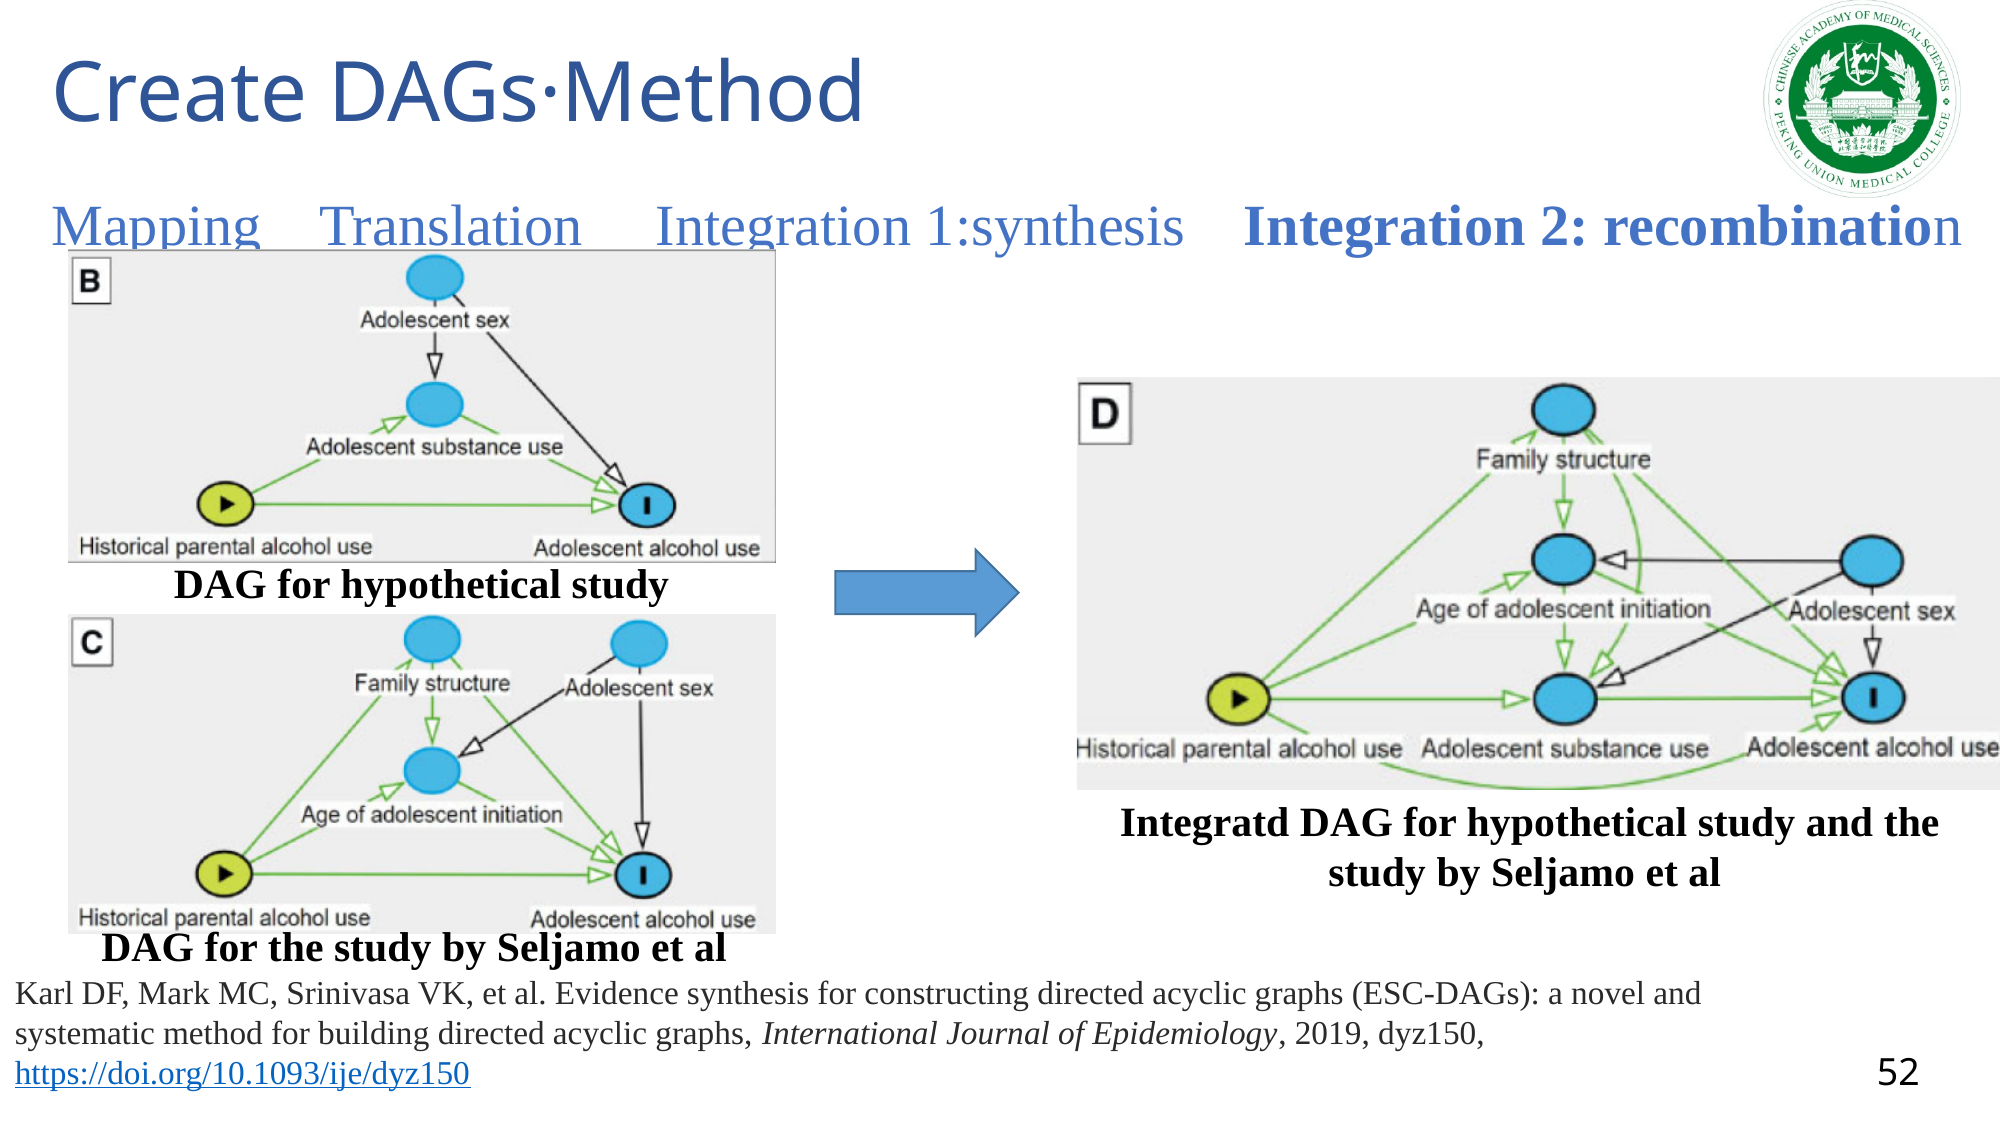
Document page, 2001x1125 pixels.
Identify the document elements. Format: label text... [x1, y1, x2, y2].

text_box [834, 547, 1021, 639]
picture [1076, 377, 2000, 790]
text_box Karl DF, Mark MC, Srinivasa VK, et al. Evidence synthesis for constructing directed acyclic graphs (ESC-DAGs): a novel and systematic method for building directed acyclic graphs, International Journal of Epidemiology, 2019, dyz150, https://doi.org/10.1093/ije/dyz150 [0, 964, 1748, 1099]
text_box Mapping Translation Integration 1:synthesis Integration 2: recombination [36, 179, 2000, 265]
text_box DAG for the study by Seljamo et al [86, 934, 758, 978]
picture [67, 614, 777, 934]
text_box Integratd DAG for hypothetical study and the study by Seljamo et al [1076, 790, 1984, 902]
picture [67, 249, 776, 563]
text_box DAG for hypothetical study [159, 563, 685, 614]
picture [1763, 0, 1961, 179]
slide_number 52 [1862, 1040, 1955, 1101]
title Create DAGs·Method [36, 41, 1091, 152]
